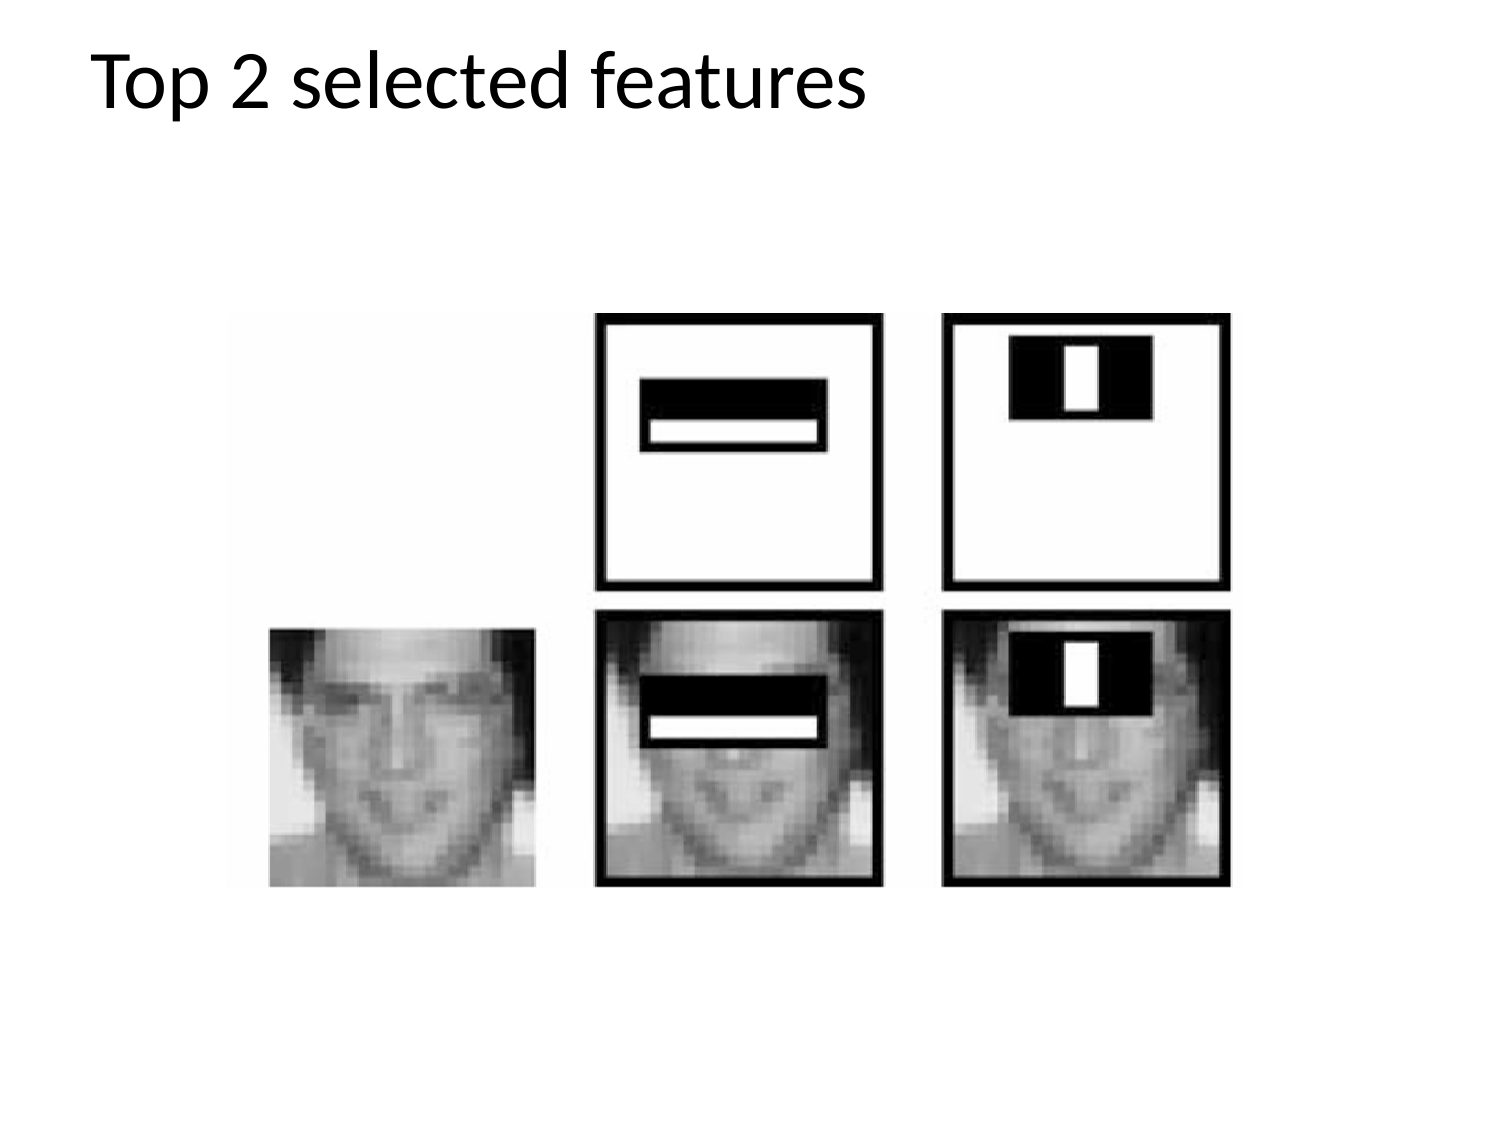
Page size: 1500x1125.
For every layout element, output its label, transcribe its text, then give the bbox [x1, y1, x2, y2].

picture [224, 312, 1246, 888]
title Top 2 selected features [74, 0, 1426, 151]
